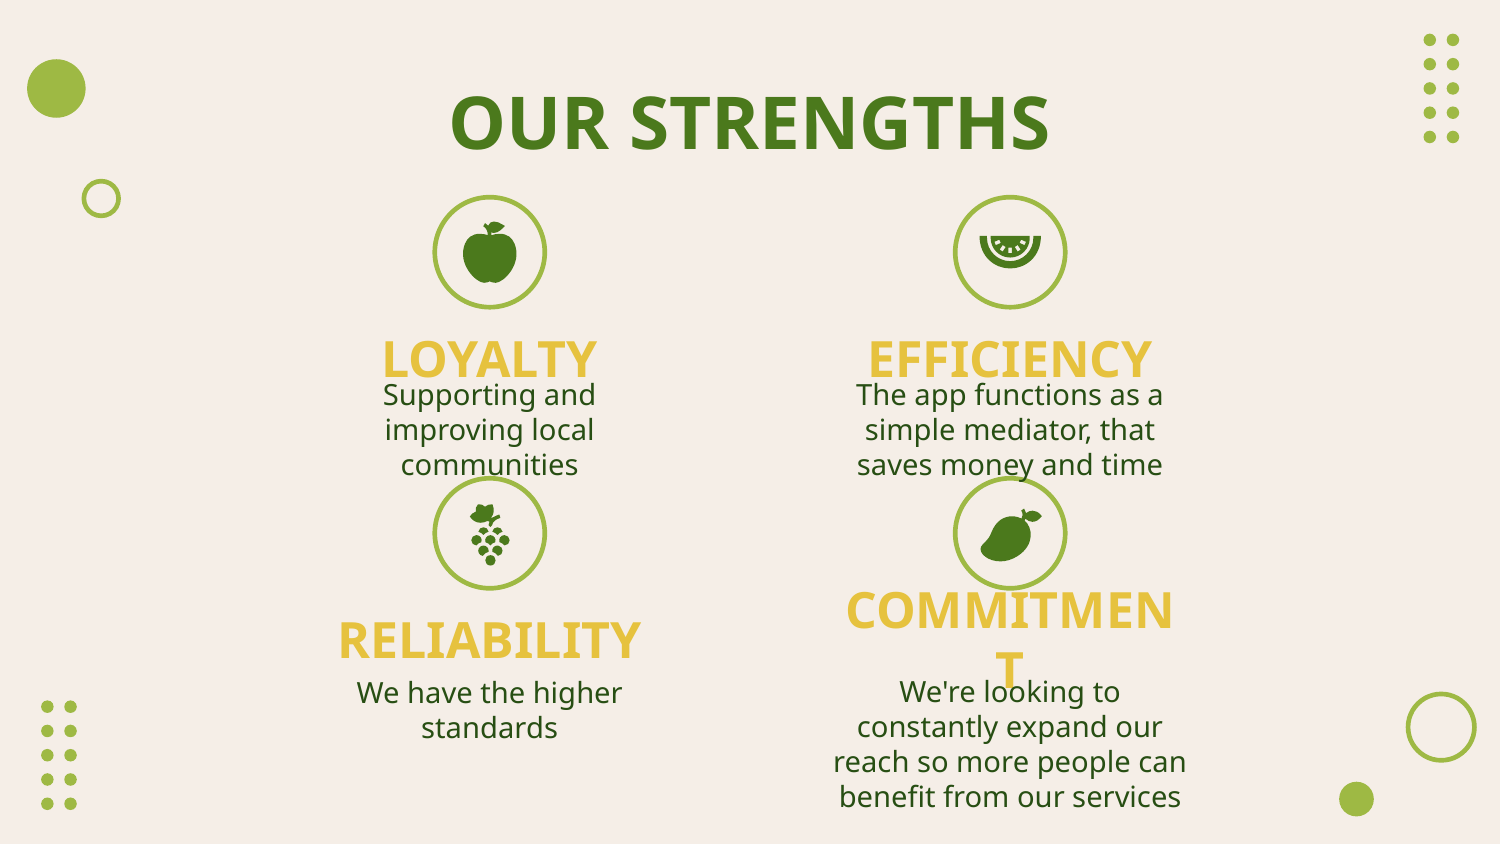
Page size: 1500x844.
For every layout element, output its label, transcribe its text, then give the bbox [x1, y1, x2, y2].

title OUR STRENGTHS [118, 72, 1382, 167]
subtitle We're looking to constantly expand our reach so more people can benefit from our services [816, 697, 1204, 789]
title LOYALTY [296, 332, 684, 383]
subtitle We have the higher standards [296, 664, 684, 756]
title RELIABILITY [296, 613, 684, 664]
text_box [955, 478, 1066, 589]
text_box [979, 235, 1042, 269]
text_box [980, 508, 1042, 562]
text_box [434, 478, 545, 589]
title COMMITMENT [816, 613, 1204, 664]
subtitle Supporting and improving local communities [296, 383, 684, 475]
text_box [463, 221, 517, 283]
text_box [469, 504, 510, 566]
title EFFICIENCY [816, 332, 1204, 383]
text_box [434, 197, 545, 308]
subtitle The app functions as a simple mediator, that saves money and time [816, 383, 1204, 475]
text_box [955, 197, 1066, 308]
